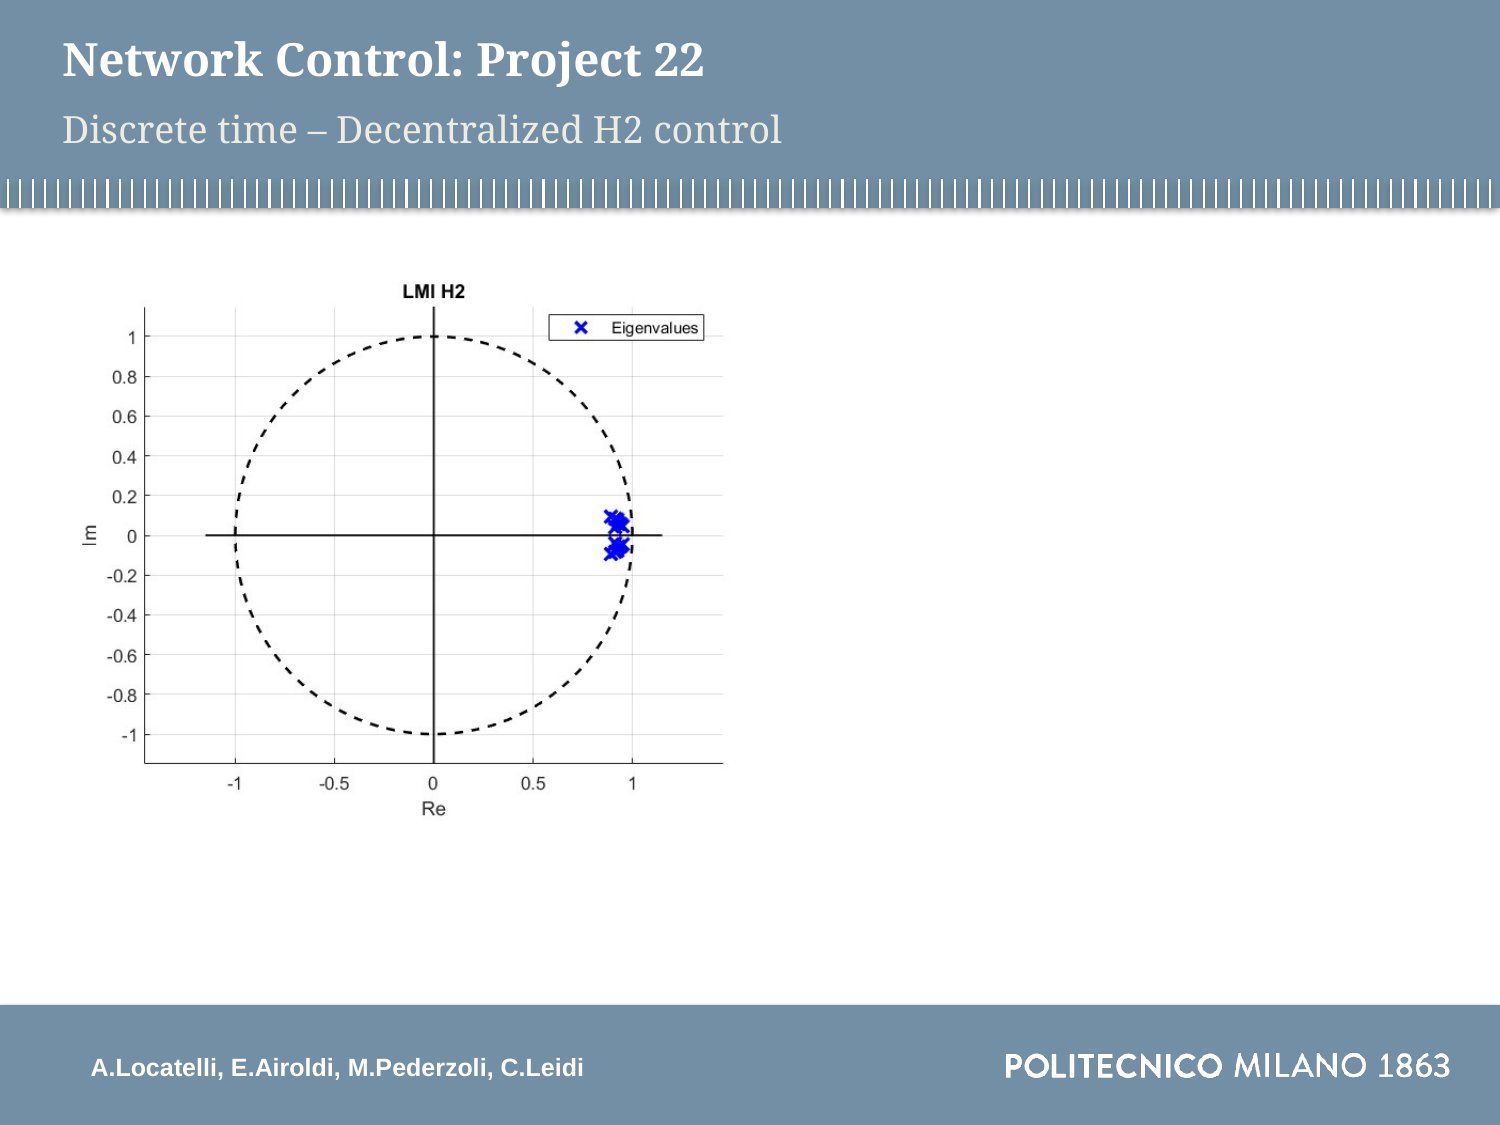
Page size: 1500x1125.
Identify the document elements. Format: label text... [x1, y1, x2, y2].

picture [999, 1041, 1456, 1089]
title Network Control: Project 22 [47, 22, 1455, 161]
picture [47, 265, 794, 826]
text_box Discrete time – Decentralized H2 control [47, 98, 1343, 249]
